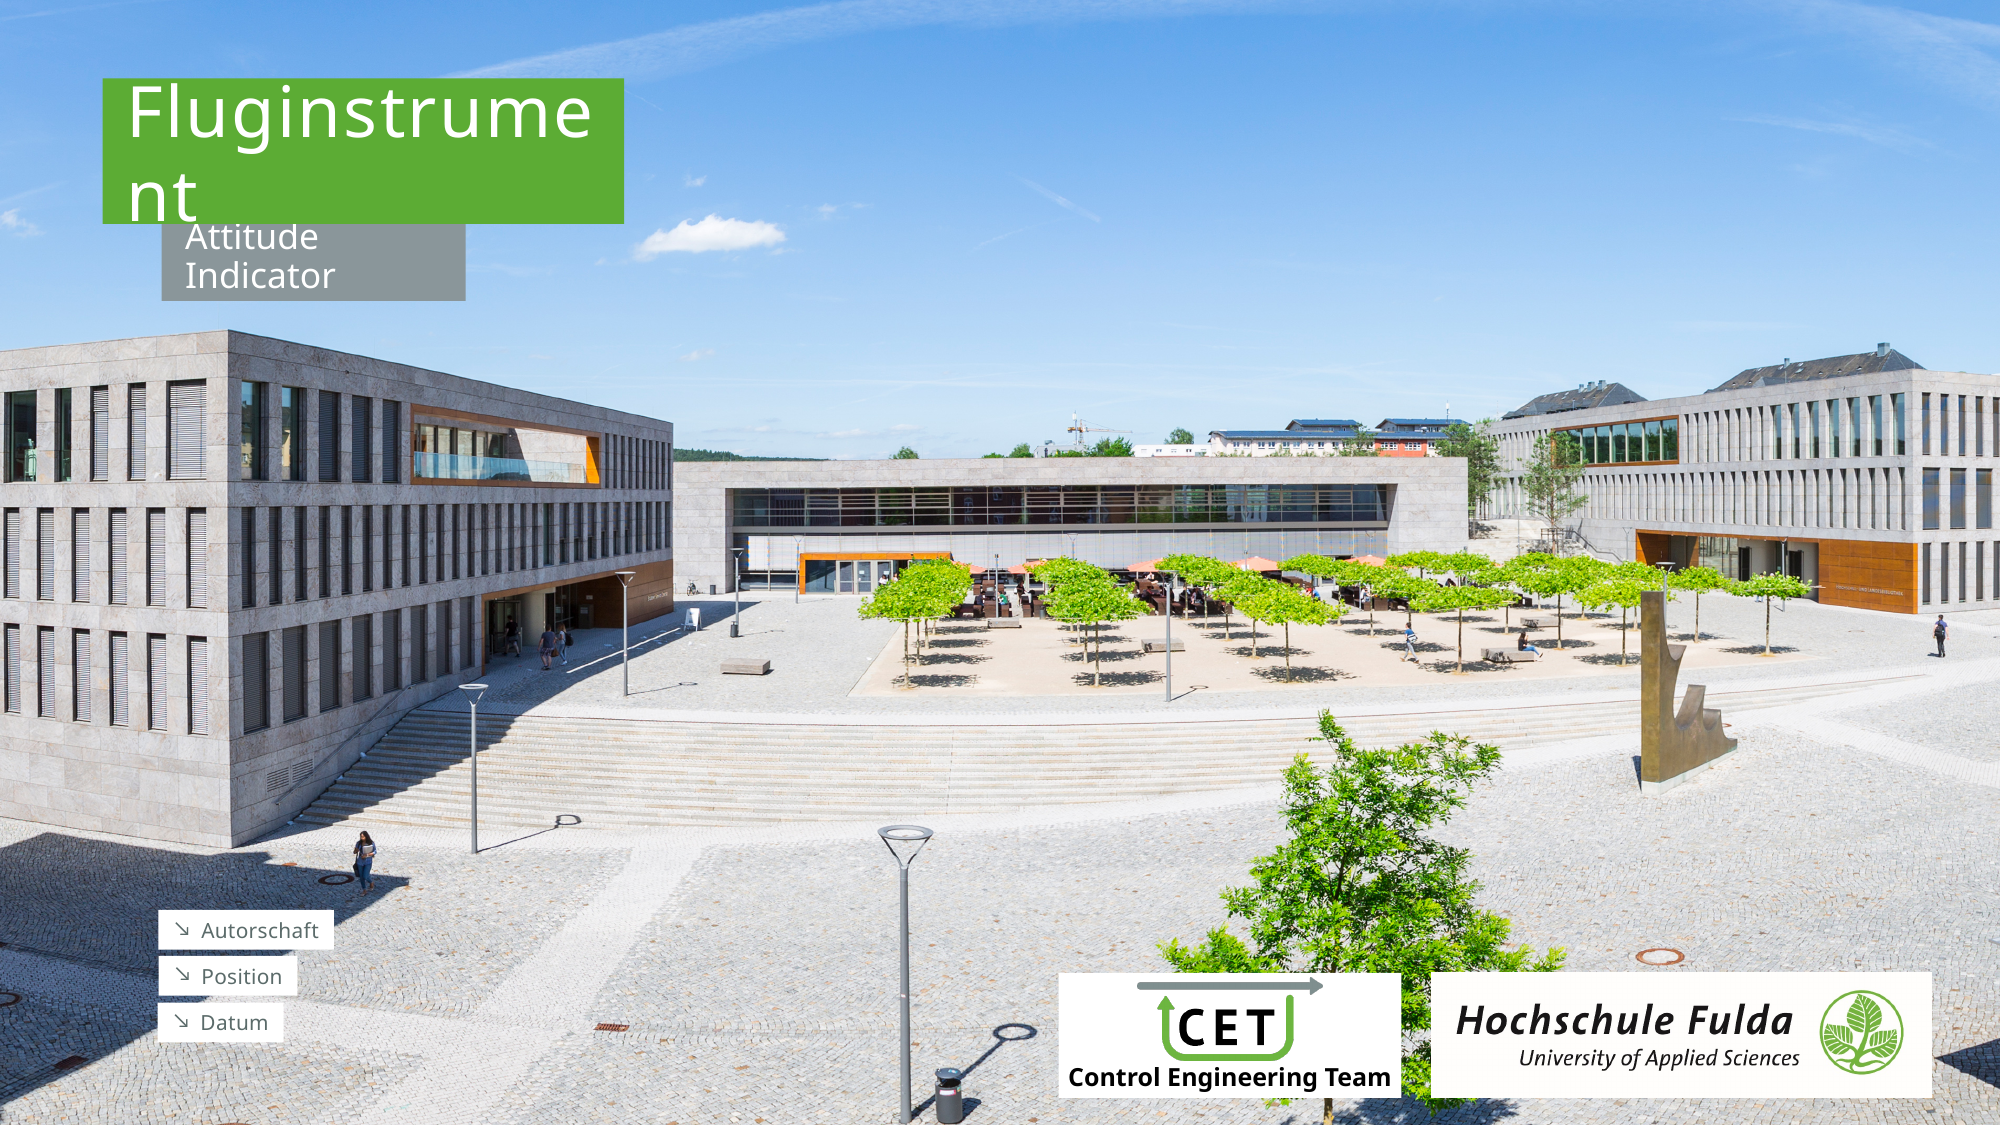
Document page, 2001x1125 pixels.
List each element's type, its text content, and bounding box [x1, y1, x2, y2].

text_box Position [158, 955, 298, 996]
text_box Datum [157, 1002, 284, 1043]
title Fluginstrument [102, 78, 625, 224]
subtitle Attitude Indicator [161, 224, 466, 301]
text_box Autorschaft [158, 909, 334, 950]
picture [0, 0, 2000, 1125]
